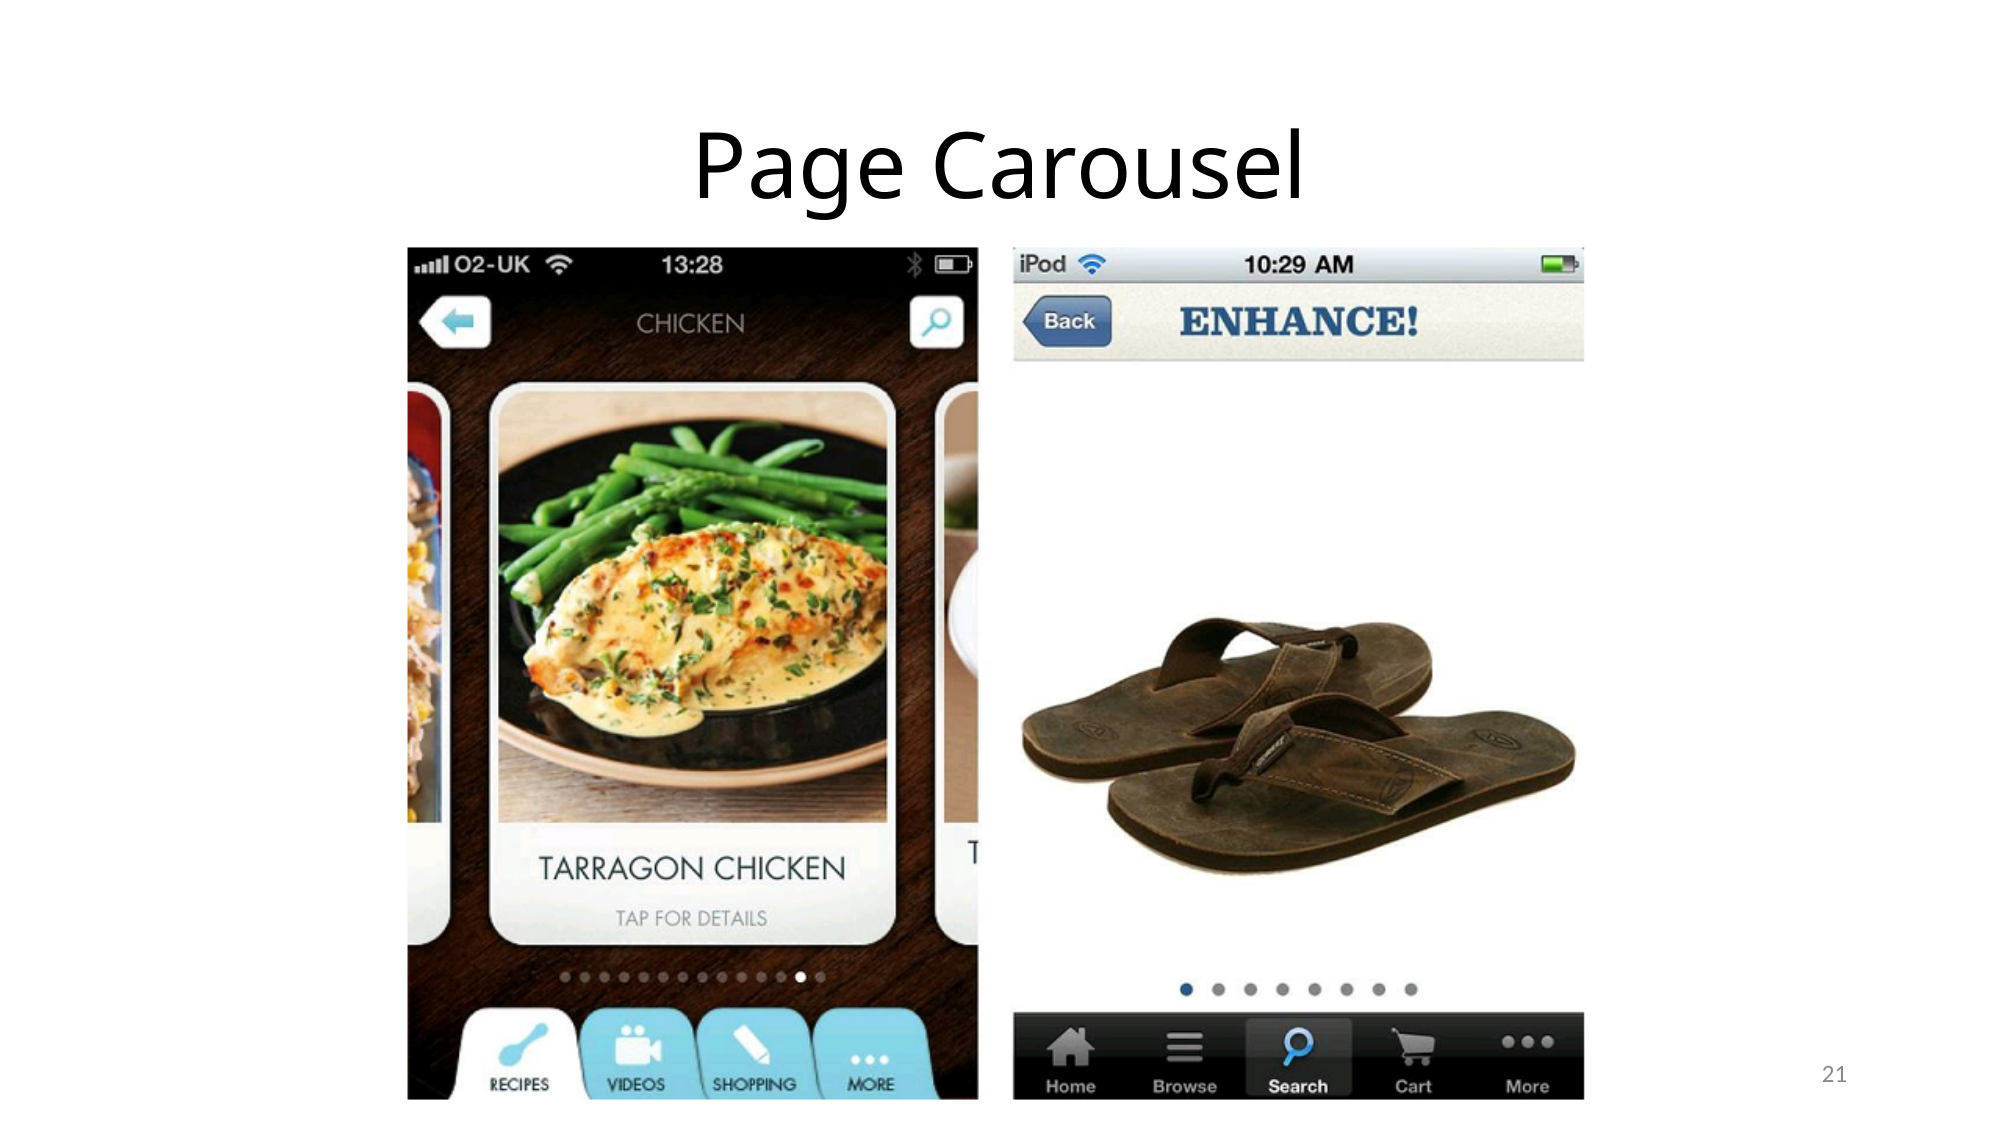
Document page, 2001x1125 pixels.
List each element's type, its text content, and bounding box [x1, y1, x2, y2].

picture [400, 243, 1600, 1103]
slide_number 21 [1600, 1042, 1863, 1103]
title Page Carousel [137, 59, 1863, 278]
